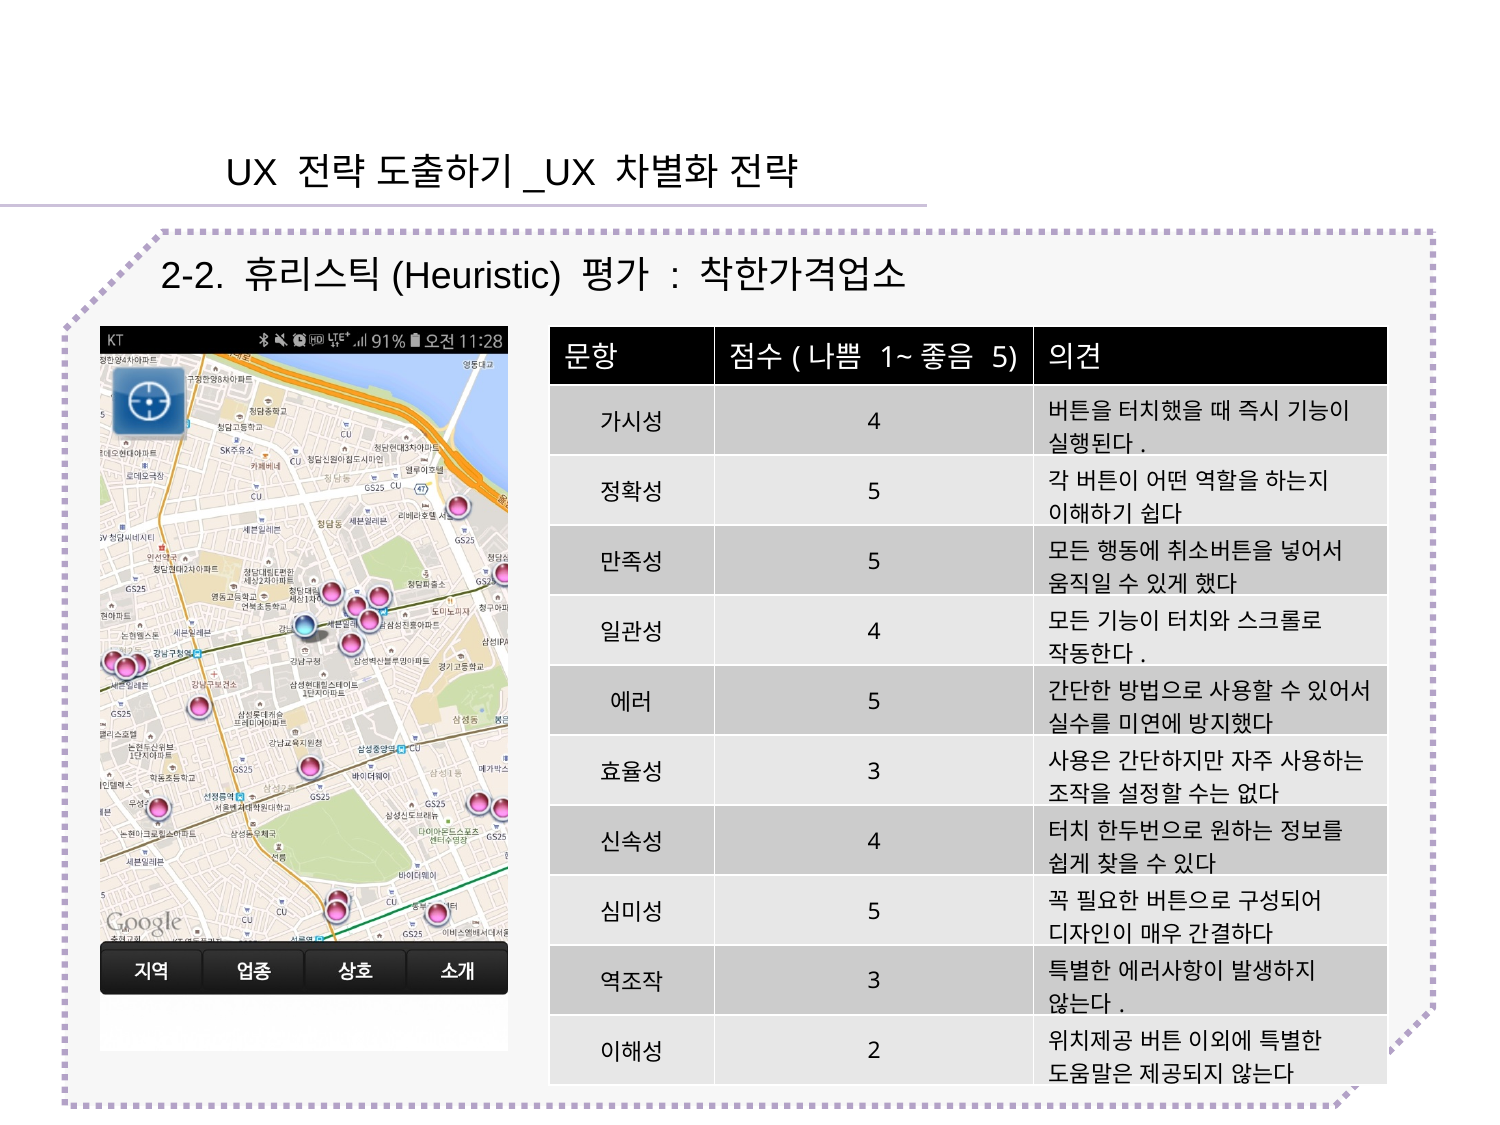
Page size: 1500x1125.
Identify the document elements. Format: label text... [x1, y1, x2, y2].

table_header 의견 [1034, 327, 1387, 384]
text_box 2-2. 휴리스틱(Heuristic) 평가 : 착한가격업소 [145, 243, 1460, 304]
table_cell 각 버튼이 어떤 역할을 하는지 이해하기 쉽다 [1034, 456, 1387, 524]
table_header 문항 [550, 327, 714, 384]
table_cell 4 [715, 806, 1033, 874]
text_box [149, 229, 1436, 243]
table_cell 위치제공 버튼 이외에 특별한 도움말은 제공되지 않는다 [1034, 1016, 1387, 1084]
table_cell 역조작 [550, 946, 714, 1014]
table_cell 정확성 [550, 456, 714, 524]
text_box UX 전략 도출하기_UX 차별화 전략 [210, 140, 814, 200]
table_cell 3 [715, 736, 1033, 804]
table_cell 만족성 [550, 526, 714, 594]
table_cell 신속성 [550, 806, 714, 874]
table_cell 가시성 [550, 386, 714, 454]
table_cell 4 [715, 596, 1033, 664]
table_cell 5 [715, 456, 1033, 524]
table_cell 모든 기능이 터치와 스크롤로 작동한다. [1034, 596, 1387, 664]
table_cell 이해성 [550, 1016, 714, 1084]
table_cell 사용은 간단하지만 자주 사용하는 조작을 설정할 수는 없다 [1034, 736, 1387, 804]
picture [100, 326, 508, 1051]
table_cell 4 [715, 386, 1033, 454]
table_cell 효율성 [550, 736, 714, 804]
table_cell 모든 행동에 취소버튼을 넣어서 움직일 수 있게 했다 [1034, 526, 1387, 594]
table_cell 3 [715, 946, 1033, 1014]
table_cell 일관성 [550, 596, 714, 664]
table_cell 에러 [550, 666, 714, 734]
table_cell 버튼을 터치했을 때 즉시 기능이 실행된다. [1034, 386, 1387, 454]
table_cell 5 [715, 876, 1033, 944]
table_cell 5 [715, 666, 1033, 734]
table_cell 꼭 필요한 버튼으로 구성되어 디자인이 매우 간결하다 [1034, 876, 1387, 944]
table_cell 2 [715, 1016, 1033, 1084]
table_cell 5 [715, 526, 1033, 594]
table_cell 심미성 [550, 876, 714, 944]
table_header 점수(나쁨 1~좋음 5) [715, 327, 1033, 384]
table_cell 터치 한두번으로 원하는 정보를 쉽게 찾을 수 있다 [1034, 806, 1387, 874]
text_box [62, 246, 1436, 1108]
table_cell 간단한 방법으로 사용할 수 있어서 실수를 미연에 방지했다 [1034, 666, 1387, 734]
table_cell 특별한 에러사항이 발생하지 않는다. [1034, 946, 1387, 1014]
